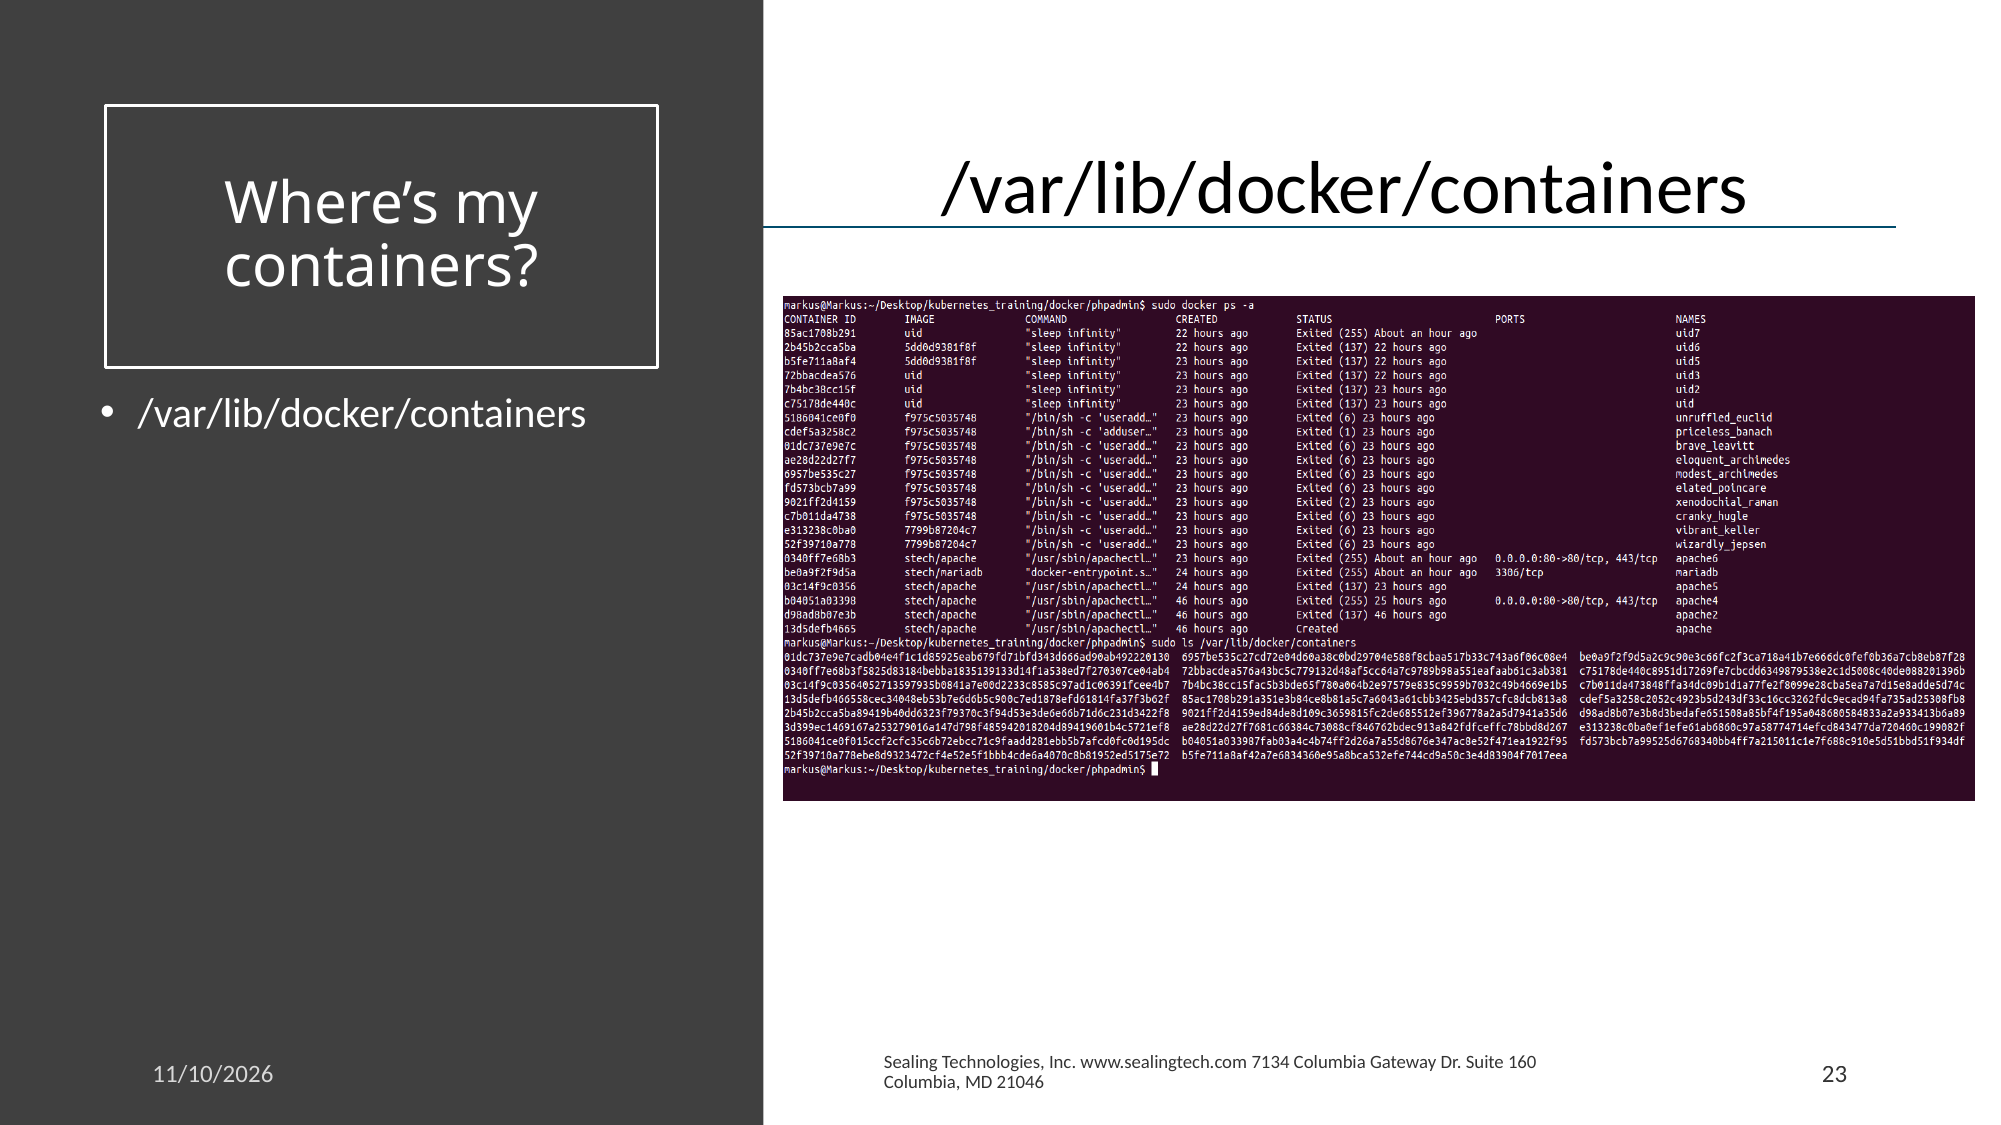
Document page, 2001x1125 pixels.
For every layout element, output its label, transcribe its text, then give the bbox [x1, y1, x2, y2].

text_box /var/lib/docker/containers [783, 130, 1906, 296]
footer Sealing Technologies, Inc. www.sealingtech.com 7134 Columbia Gateway Dr. Suite 160 Columbia, MD 21046 [869, 1042, 1621, 1103]
list /var/lib/docker/containers [85, 383, 678, 1073]
title Where’s my containers? [105, 105, 658, 368]
slide_number 23 [1687, 1042, 1863, 1103]
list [783, 296, 1975, 801]
text_box [0, 0, 764, 1125]
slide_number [137, 1042, 588, 1103]
